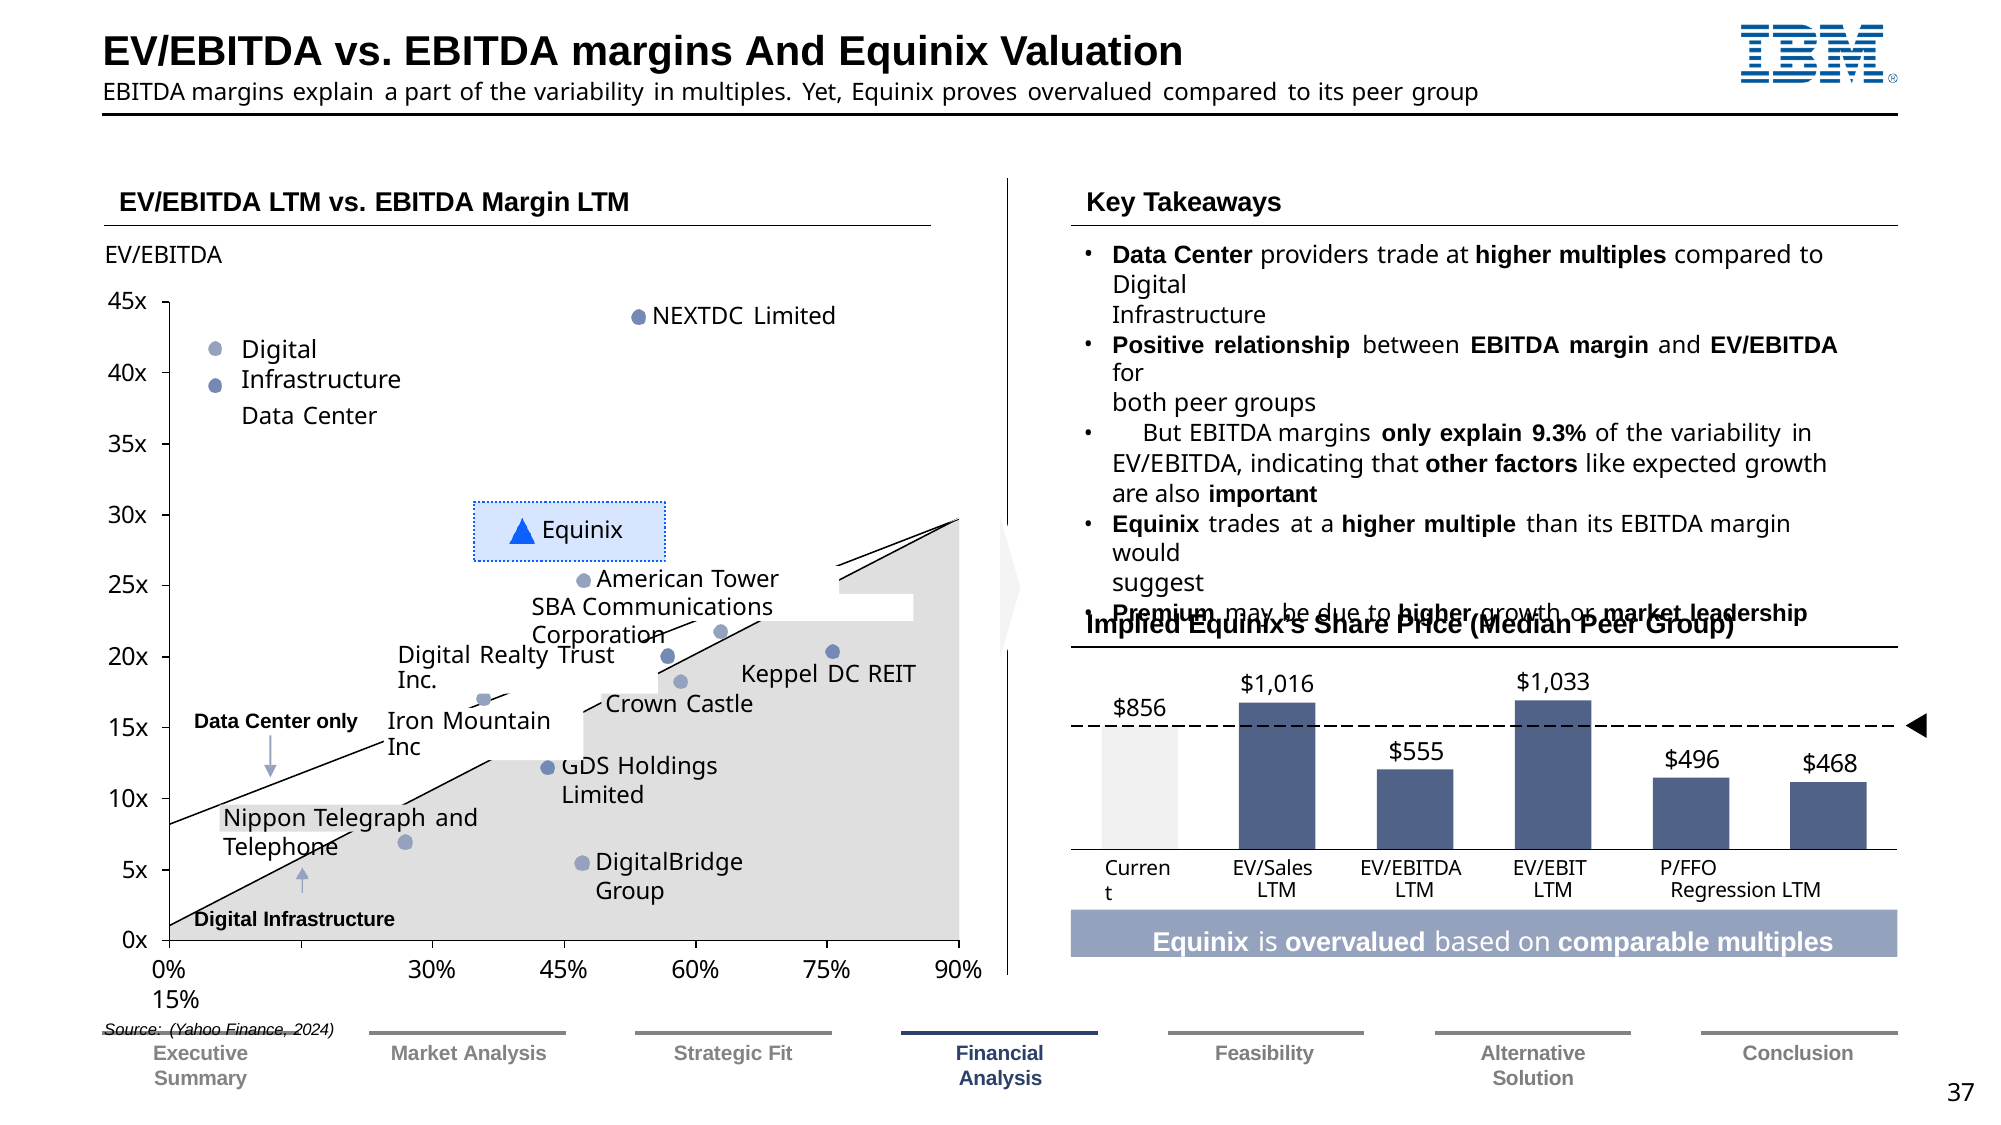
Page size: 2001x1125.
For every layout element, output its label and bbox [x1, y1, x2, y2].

text_box [119, 851, 152, 883]
text_box [117, 212, 637, 218]
text_box [994, 177, 1026, 976]
text_box [105, 283, 151, 315]
text_box [1945, 1075, 1977, 1107]
text_box [105, 425, 151, 457]
text_box [105, 638, 151, 670]
text_box [105, 496, 151, 528]
text_box [932, 951, 987, 984]
text_box [1070, 909, 1898, 957]
table_header [102, 1033, 1898, 1068]
text_box [105, 354, 151, 386]
text_box [405, 951, 460, 984]
text_box [537, 951, 592, 984]
text_box [102, 236, 237, 269]
text_box [105, 780, 151, 812]
text_box [1069, 689, 1899, 903]
text_box [1084, 212, 1290, 218]
text_box [1238, 666, 1317, 698]
text_box [669, 951, 724, 984]
title [100, 18, 1717, 212]
text_box [1905, 713, 1927, 738]
text_box [1103, 852, 1177, 905]
text_box [1081, 236, 1876, 639]
text_box [105, 709, 151, 741]
table_cell [102, 1068, 1898, 1092]
picture [1740, 24, 1898, 83]
text_box [102, 297, 961, 1040]
text_box [1514, 663, 1593, 696]
text_box [105, 567, 151, 599]
text_box [800, 951, 855, 984]
